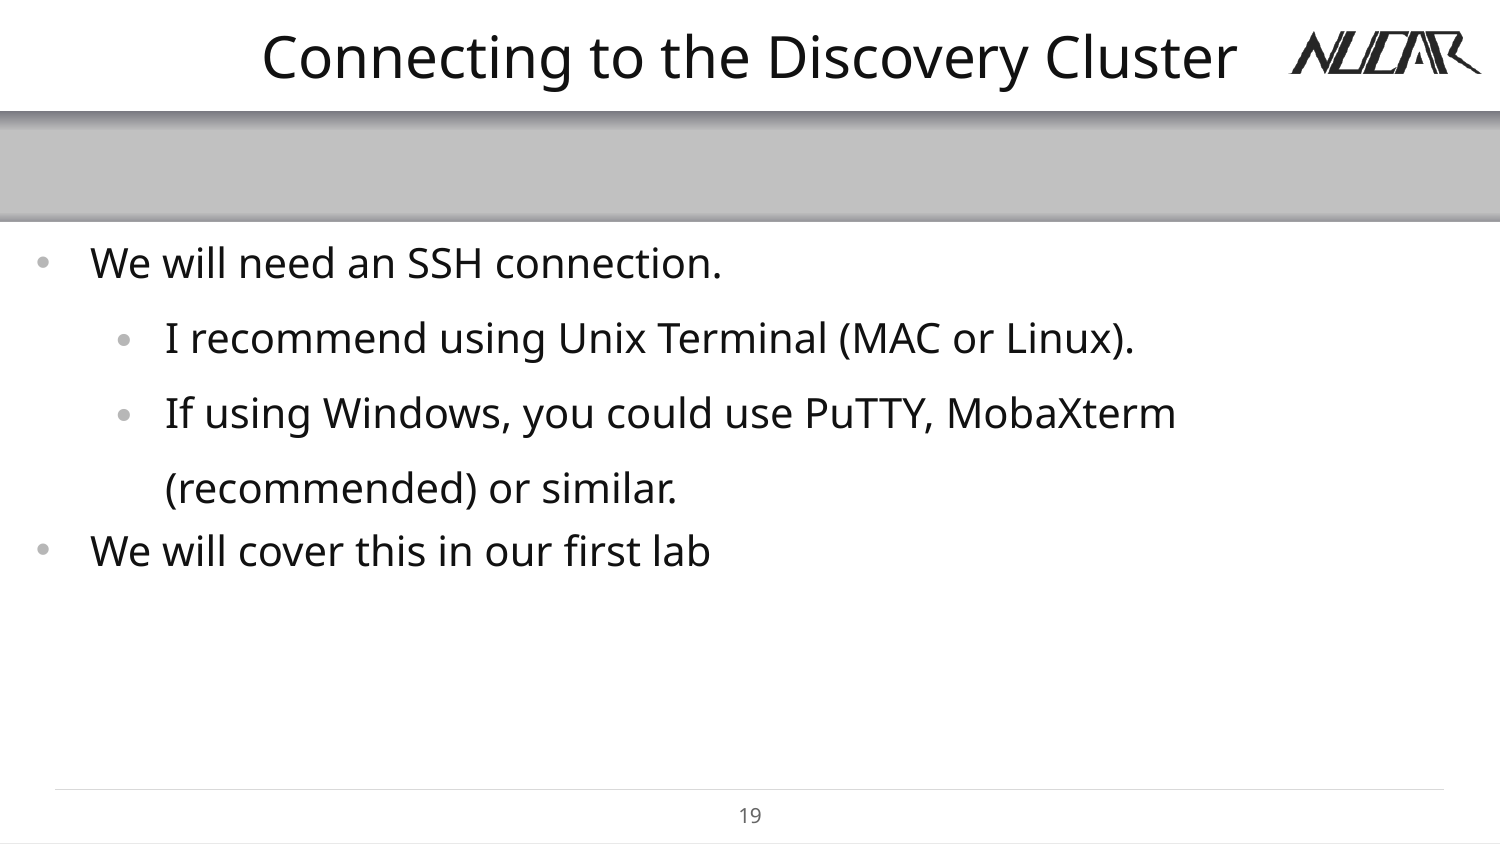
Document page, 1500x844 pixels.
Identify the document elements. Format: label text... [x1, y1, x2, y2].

list We will need an SSH connection. I recommend using Unix Terminal (MAC or Linux). If using Windows, you could use PuTTY, MobaXterm (recommended) or similar. We will cover this in our first lab [0, 221, 1500, 735]
title Connecting to the Discovery Cluster [97, 0, 1403, 111]
slide_number 19 [97, 789, 1403, 844]
